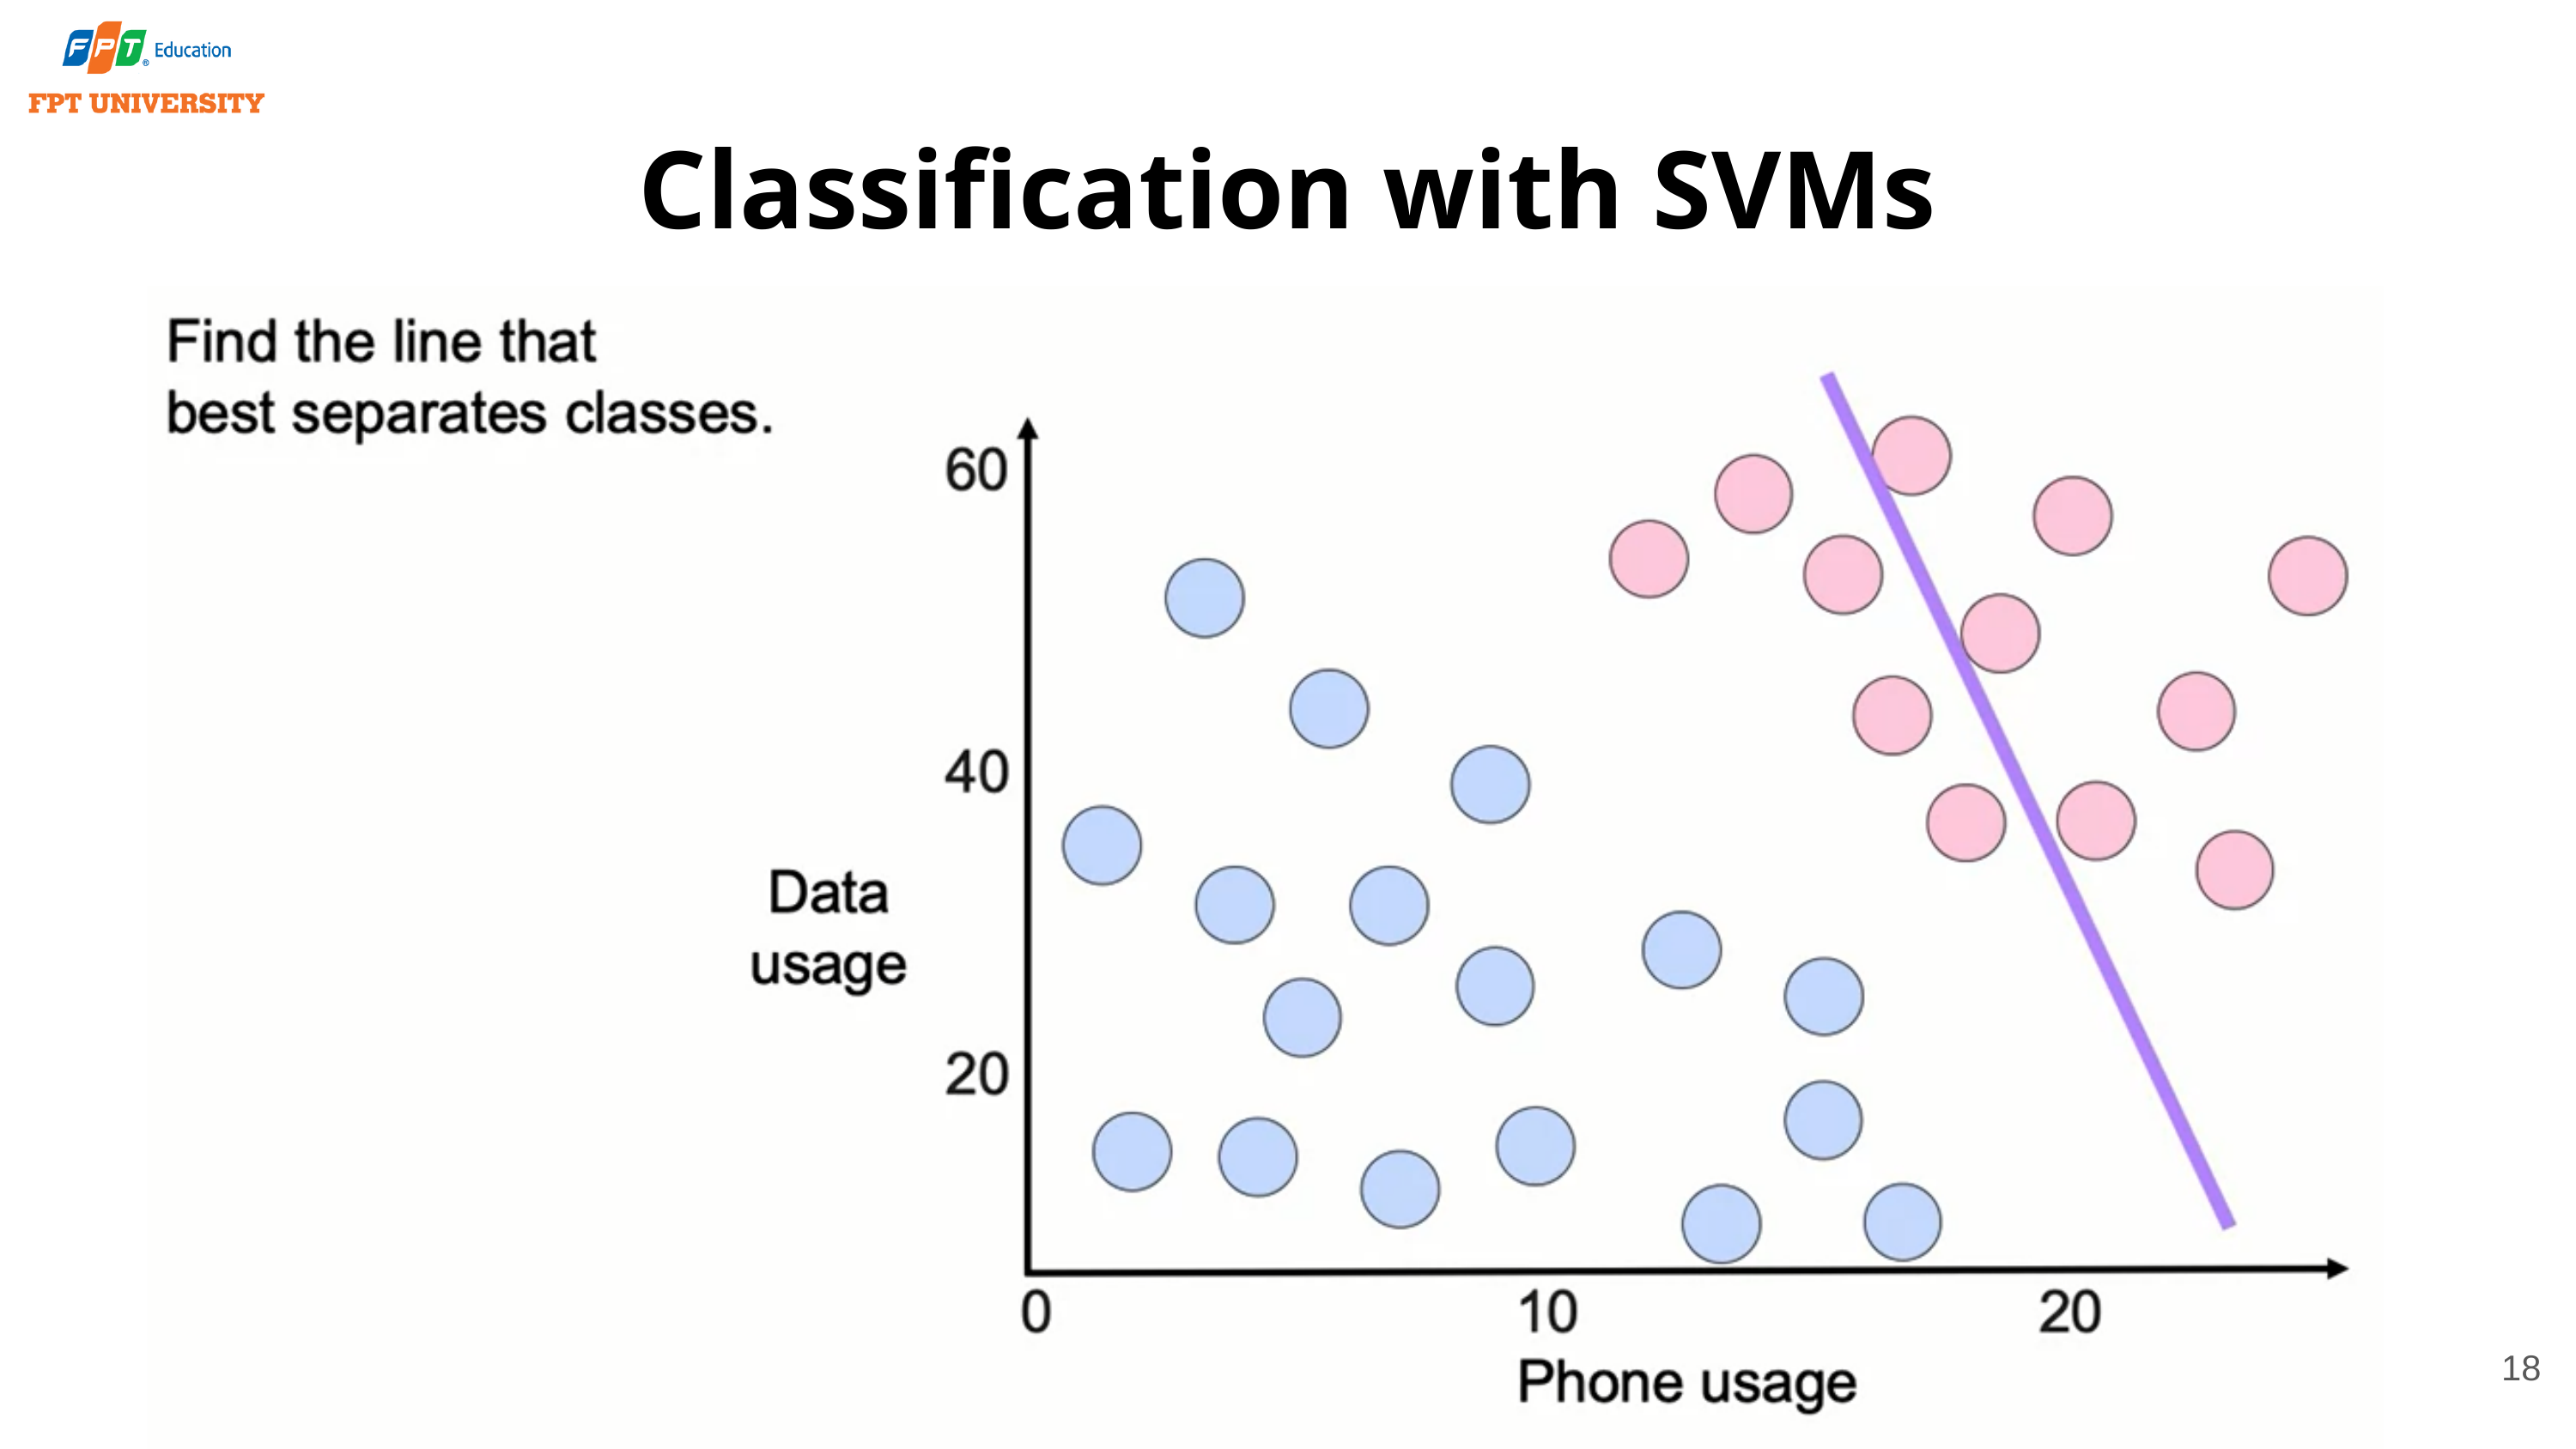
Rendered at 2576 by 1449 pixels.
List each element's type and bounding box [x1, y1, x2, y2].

text_box [147, 296, 2384, 1449]
text_box [88, 124, 2488, 288]
text_box [2386, 1313, 2542, 1425]
text_box [19, 3, 274, 131]
